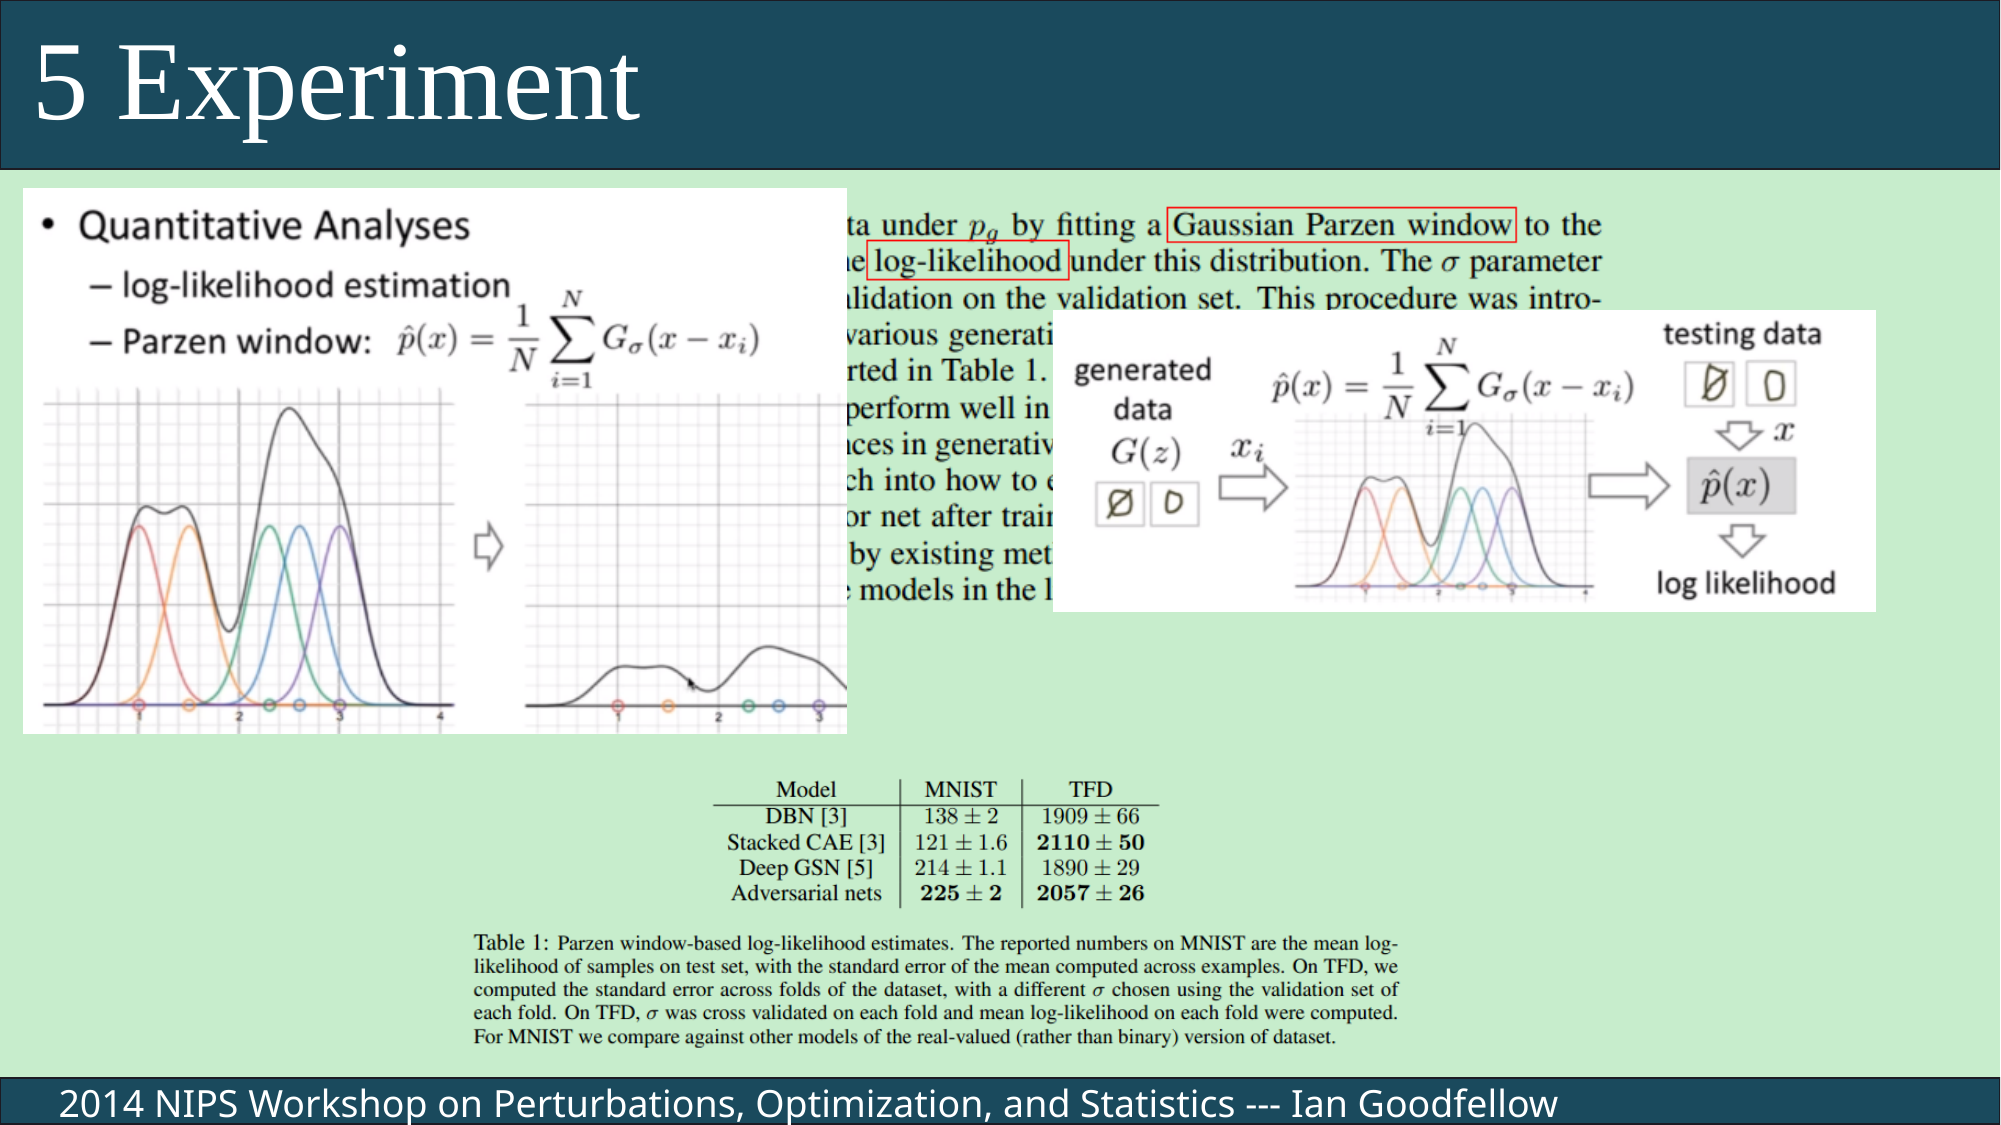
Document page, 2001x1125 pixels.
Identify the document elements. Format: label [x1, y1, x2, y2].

picture [23, 188, 1876, 1073]
